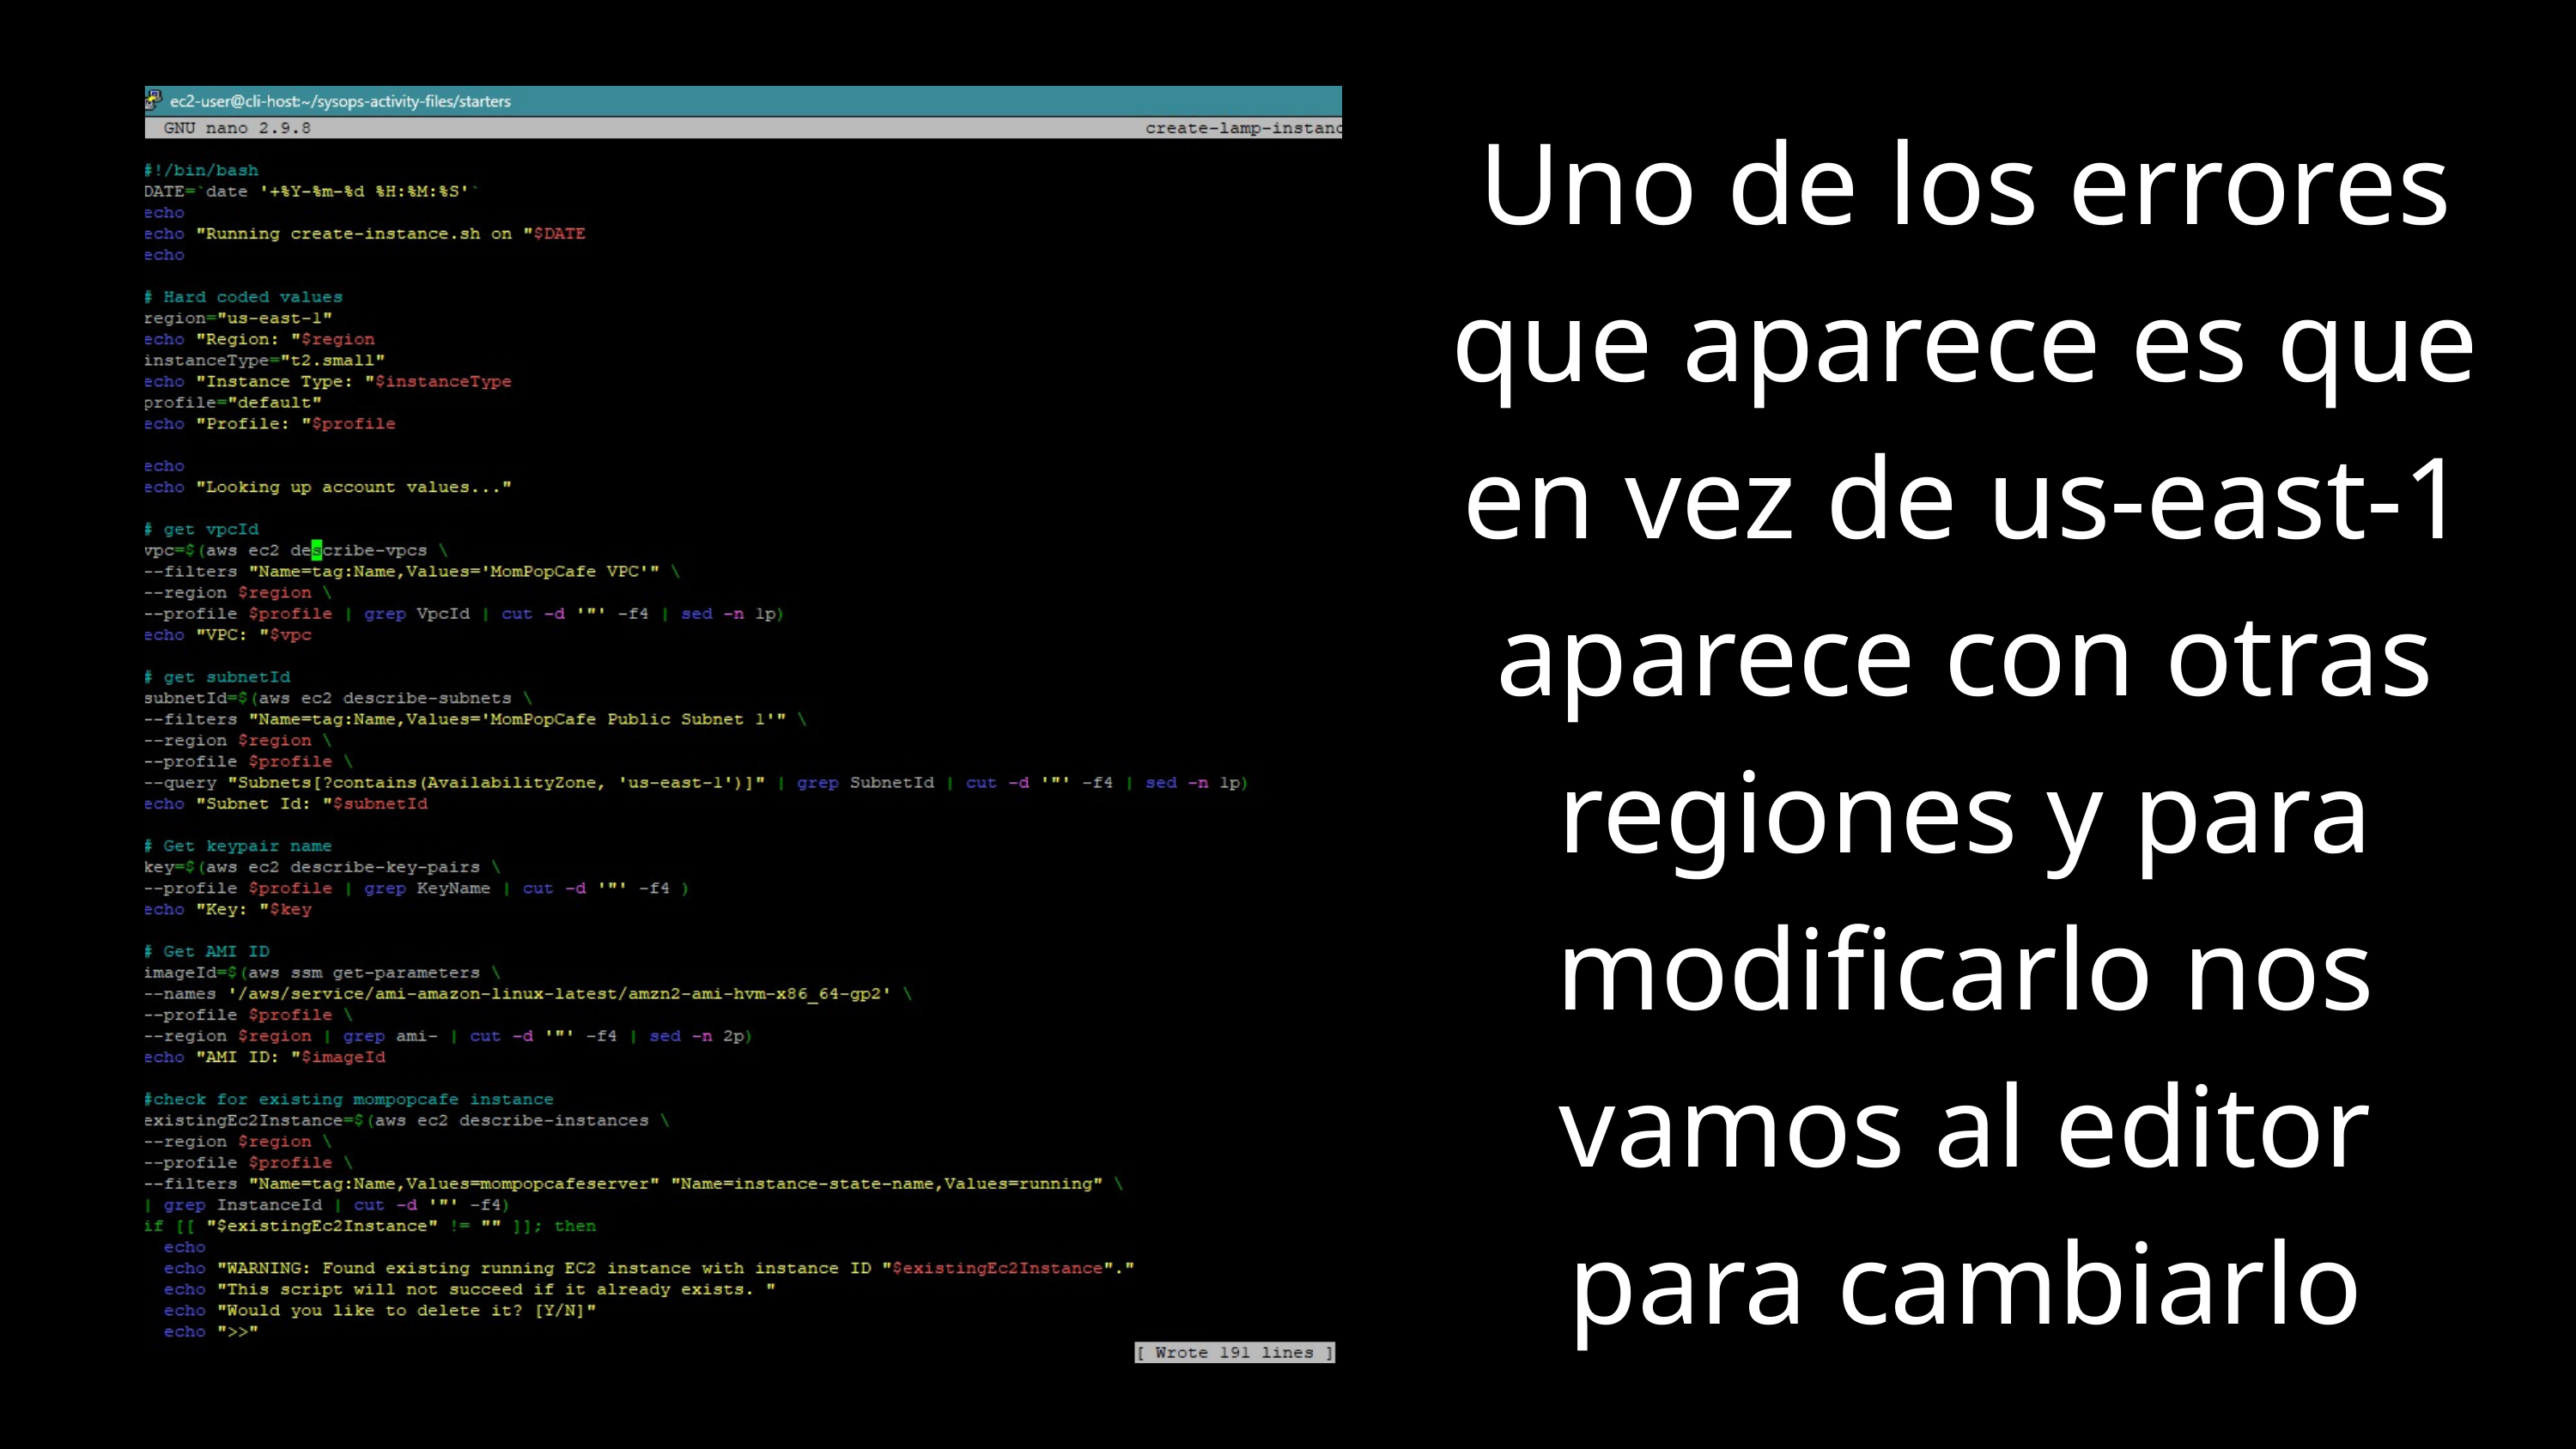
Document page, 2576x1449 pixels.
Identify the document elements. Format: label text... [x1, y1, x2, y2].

text_box Uno de los errores que aparece es que en vez de us-east-1 aparece con otras regiones y para modificarlo nos vamos al editor para cambiarlo [1447, 90, 2484, 1347]
text_box [144, 86, 1343, 1363]
